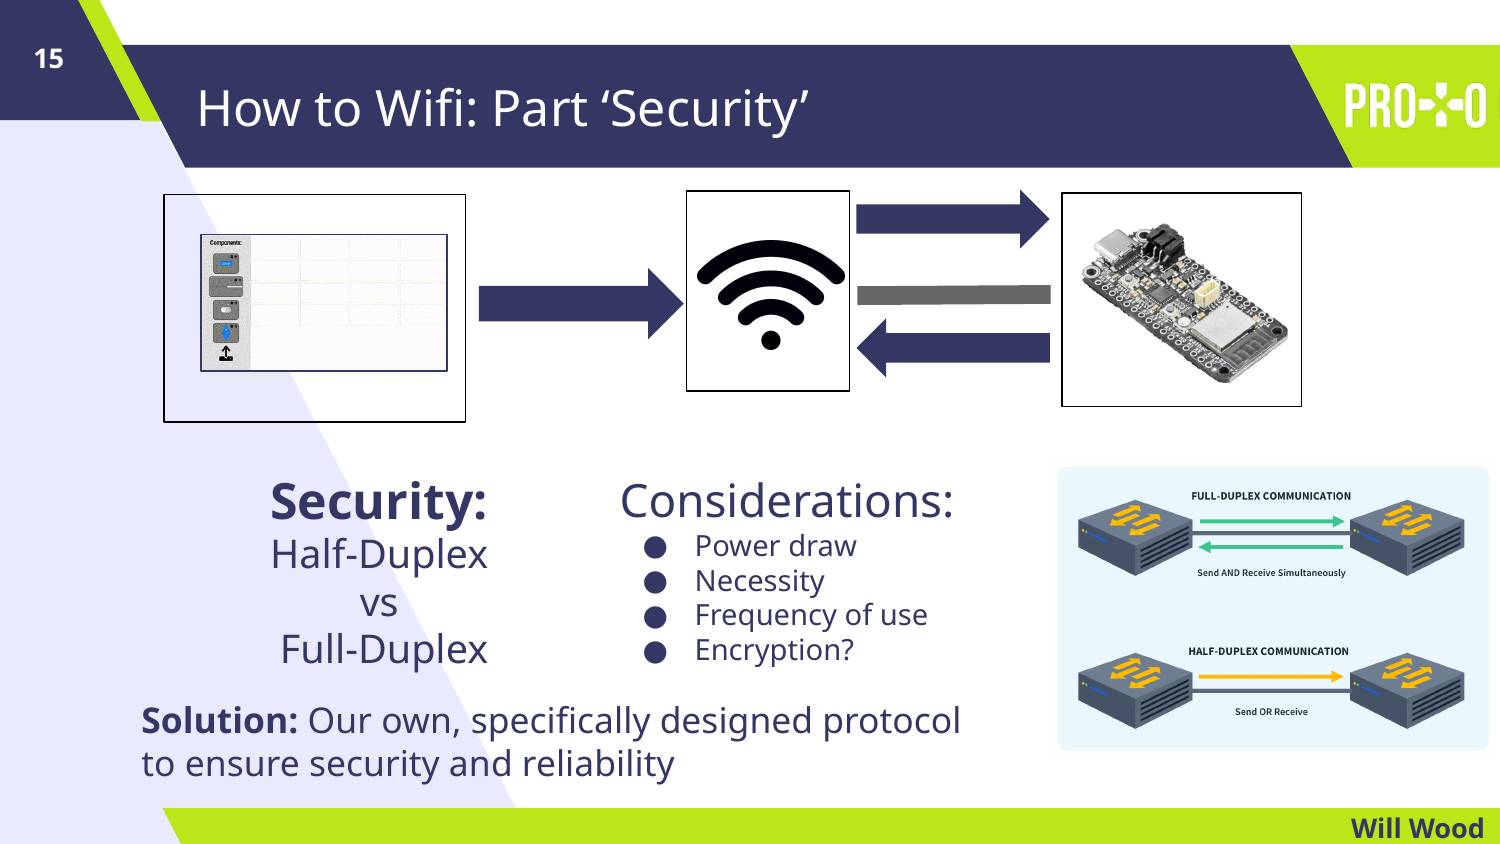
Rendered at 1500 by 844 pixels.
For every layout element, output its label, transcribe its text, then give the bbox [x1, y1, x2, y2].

text_box [163, 194, 466, 422]
picture [1050, 459, 1496, 758]
text_box [478, 268, 684, 340]
picture [1081, 223, 1288, 383]
text_box Will Wood [889, 796, 1500, 844]
picture [201, 235, 447, 371]
text_box Security: Half-Duplex vs Full-Duplex [212, 454, 547, 683]
text_box [856, 318, 1050, 378]
title How to Wifi: Part ‘Security’ [181, 45, 1285, 169]
text_box [856, 189, 1050, 249]
text_box [1061, 193, 1302, 407]
picture [696, 240, 845, 350]
text_box [686, 190, 850, 392]
slide_number ‹#› [0, 0, 98, 121]
picture [1304, 55, 1500, 159]
text_box Solution: Our own, specifically designed protocol to ensure security and reliability [126, 683, 998, 792]
text_box Considerations: Power draw Necessity Frequency of use Encryption? [604, 456, 1019, 766]
